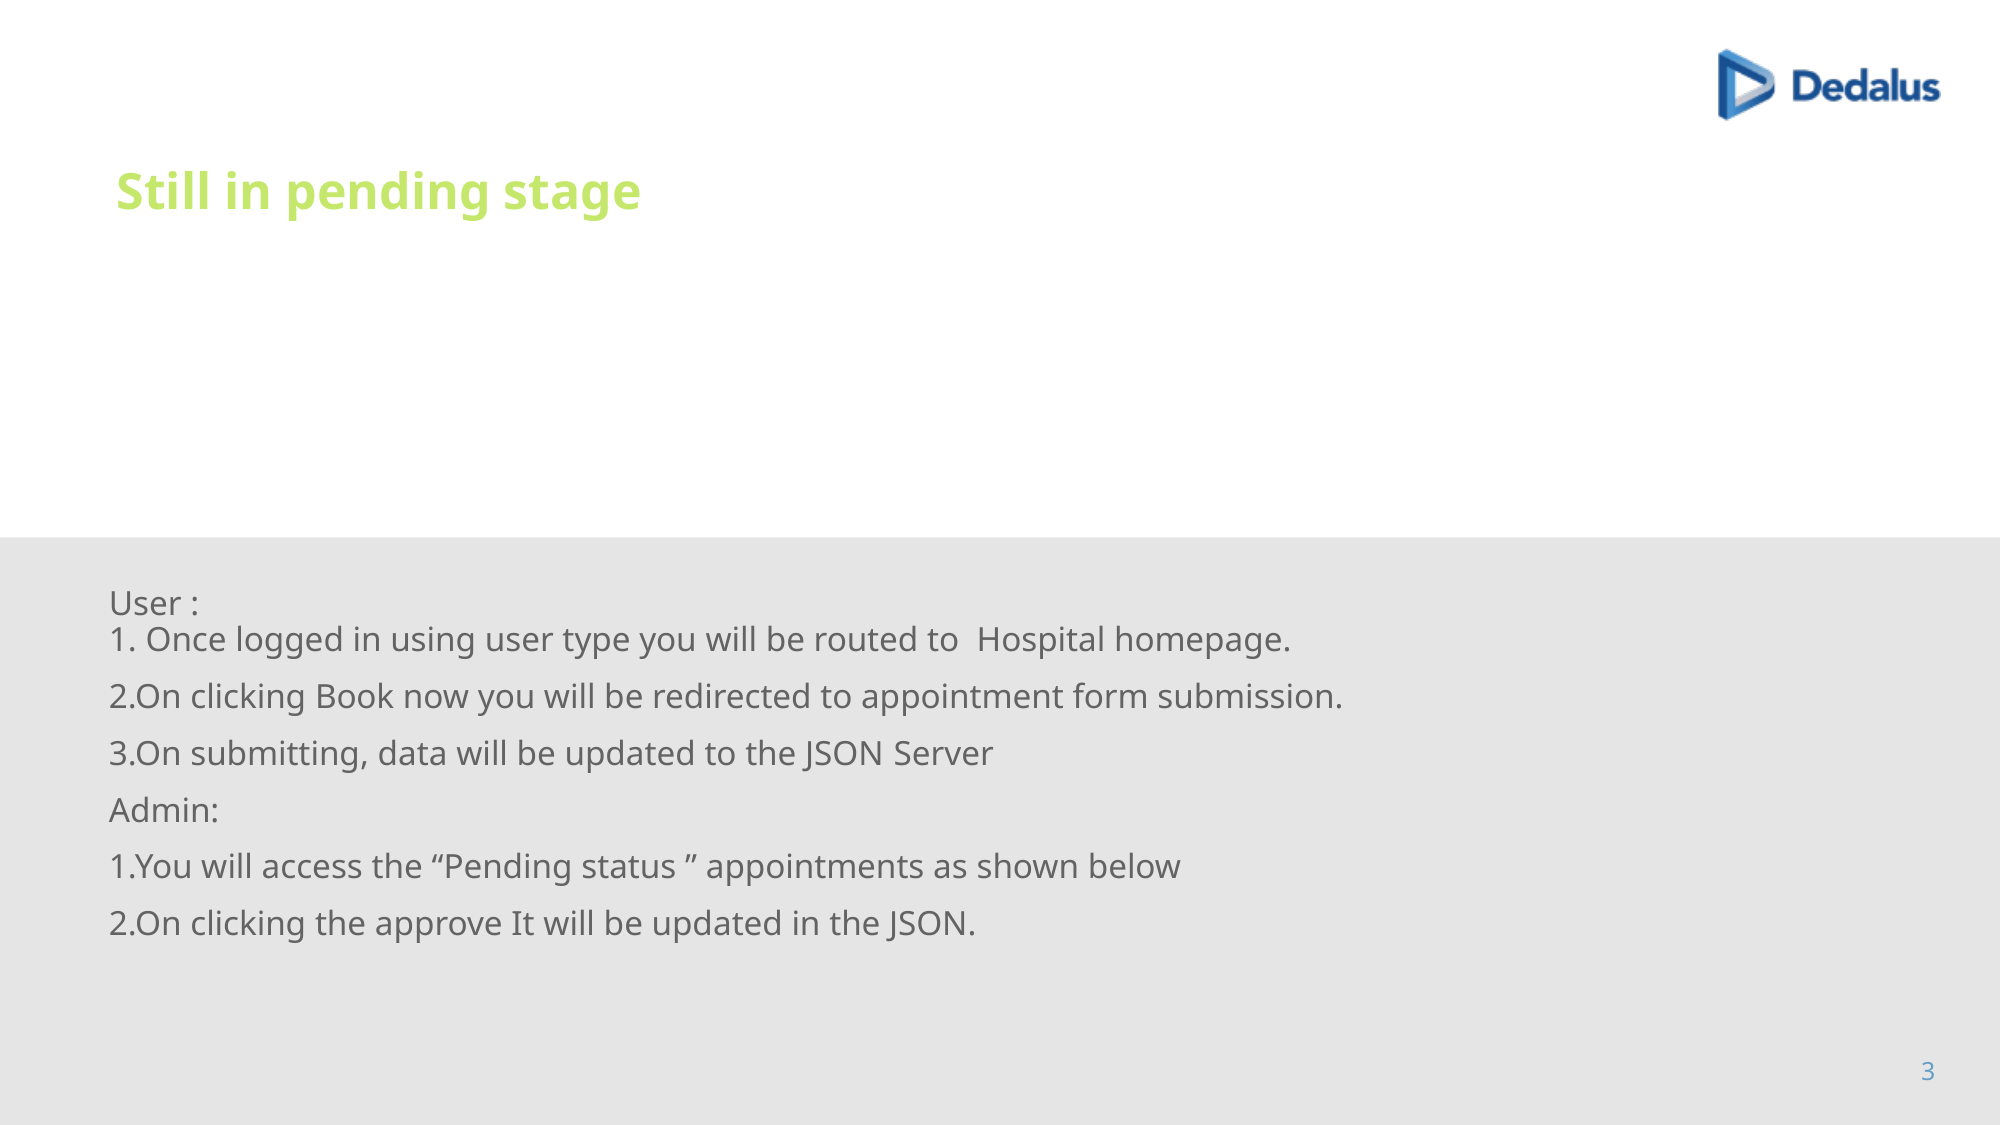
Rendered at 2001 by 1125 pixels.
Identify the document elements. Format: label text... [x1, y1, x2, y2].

list User : 1. Once logged in using user type you will be routed to Hospital homepage. 2.On clicking Book now you will be redirected to appointment form submission. 3.On submitting, data will be updated to the JSON Server Admin: 1.You will access the “Pending status ” appointments as shown below 2.On clicking the approve It will be updated in the JSON. [94, 543, 1908, 1111]
title Still in pending stage [101, 158, 899, 234]
picture [1718, 43, 1941, 127]
